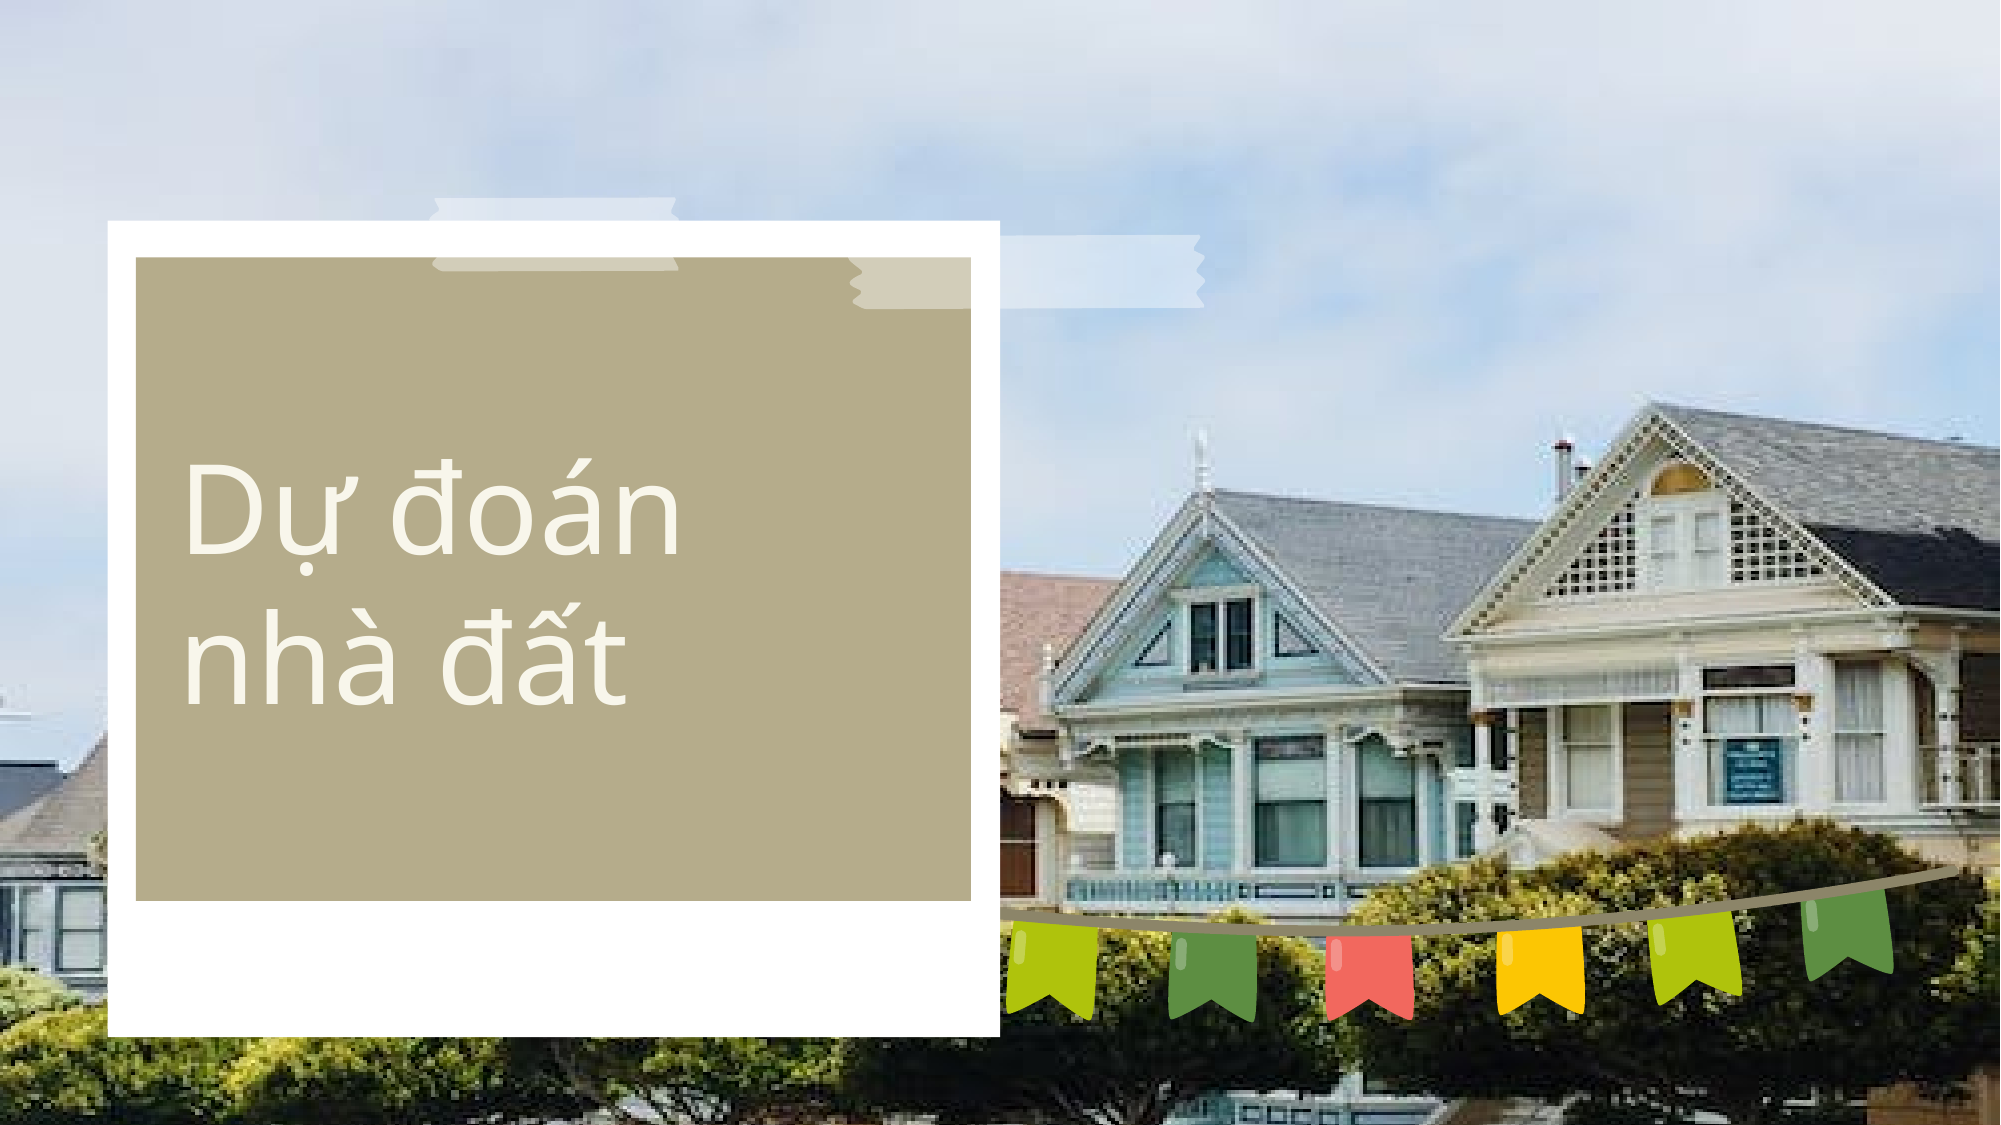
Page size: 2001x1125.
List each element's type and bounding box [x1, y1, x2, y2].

text_box [107, 220, 1001, 1038]
text_box [1005, 862, 1959, 1023]
picture [0, 0, 2000, 1125]
